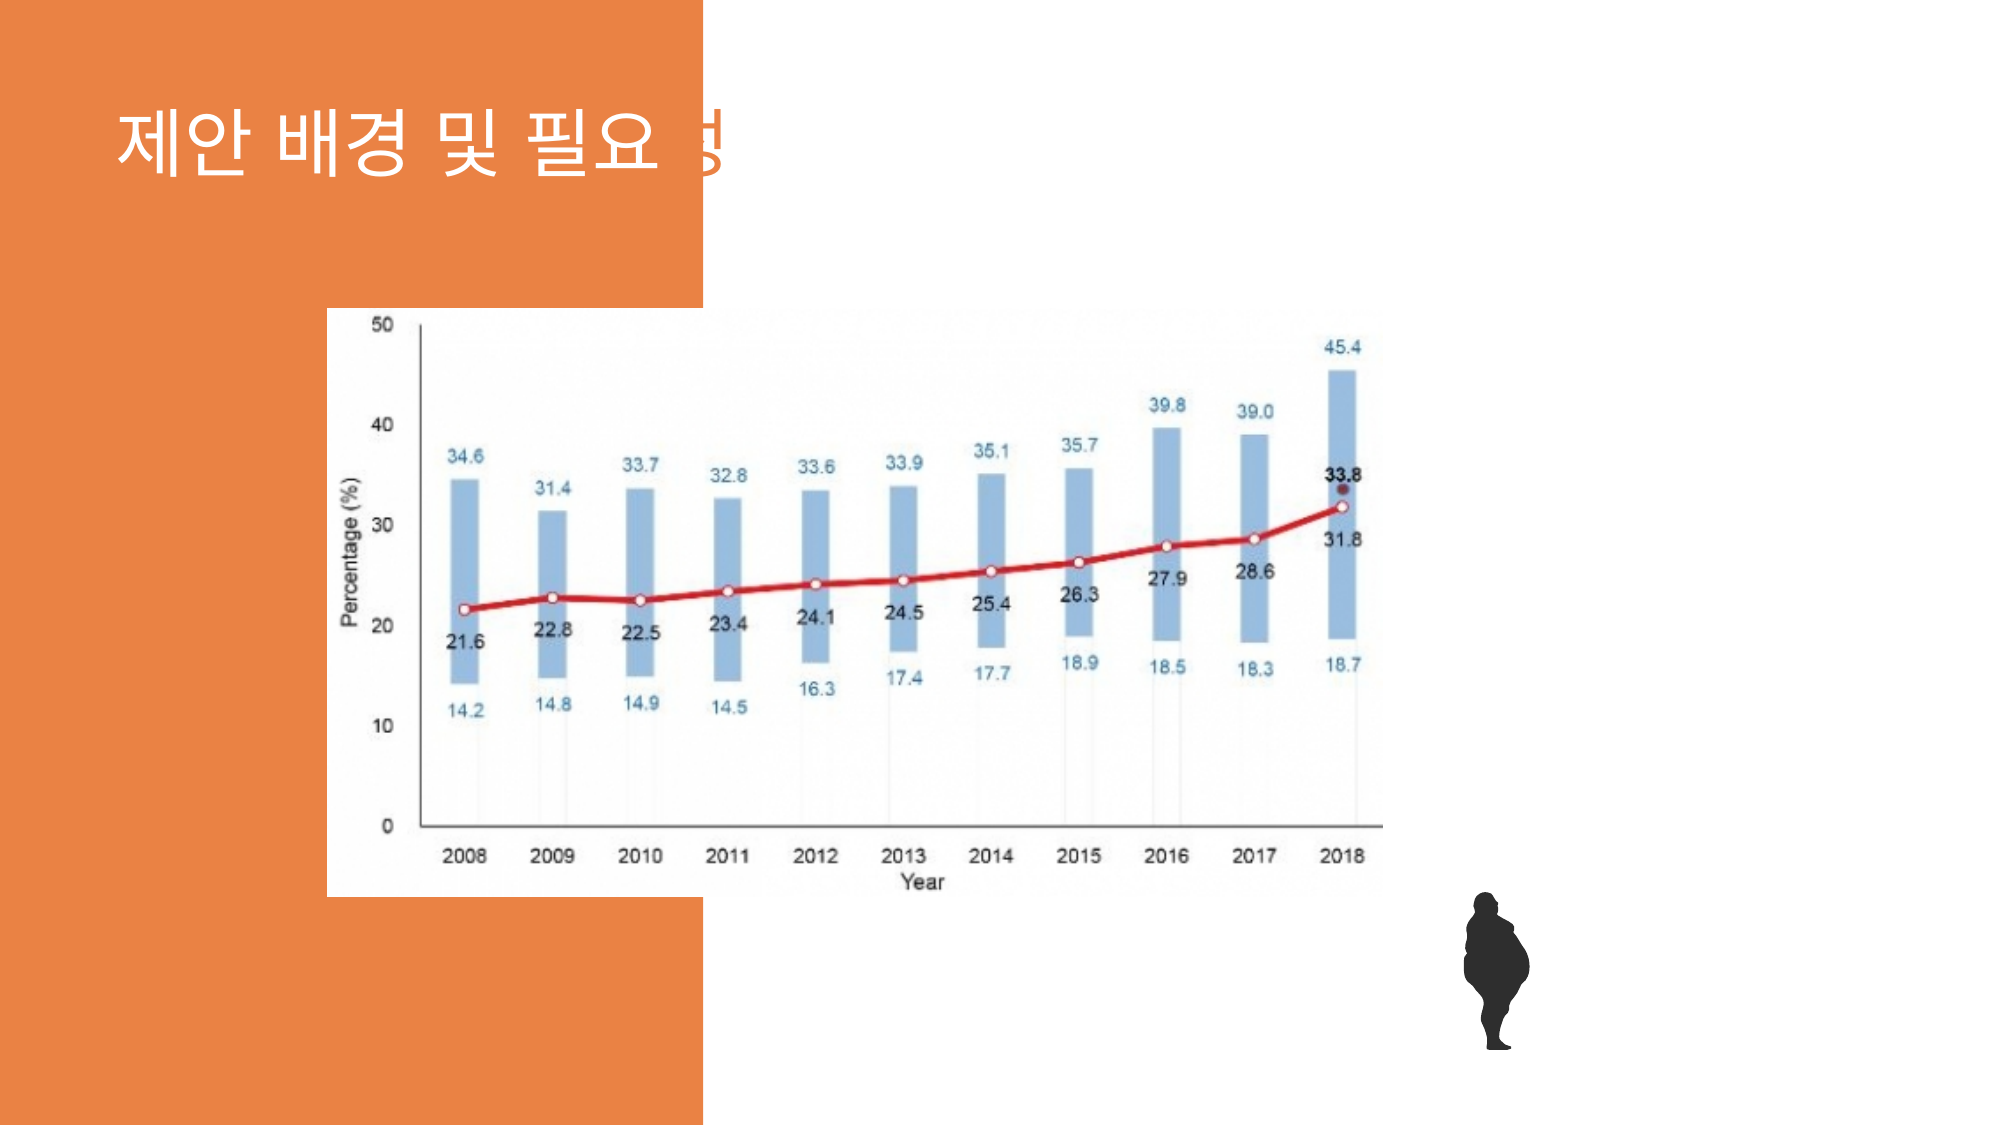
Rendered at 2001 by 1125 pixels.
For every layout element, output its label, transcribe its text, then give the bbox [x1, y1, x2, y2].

picture [327, 308, 1383, 897]
text_box [100, 303, 411, 348]
text_box [1463, 892, 1530, 1050]
text_box 제안 배경 및 필요성 [100, 89, 998, 195]
